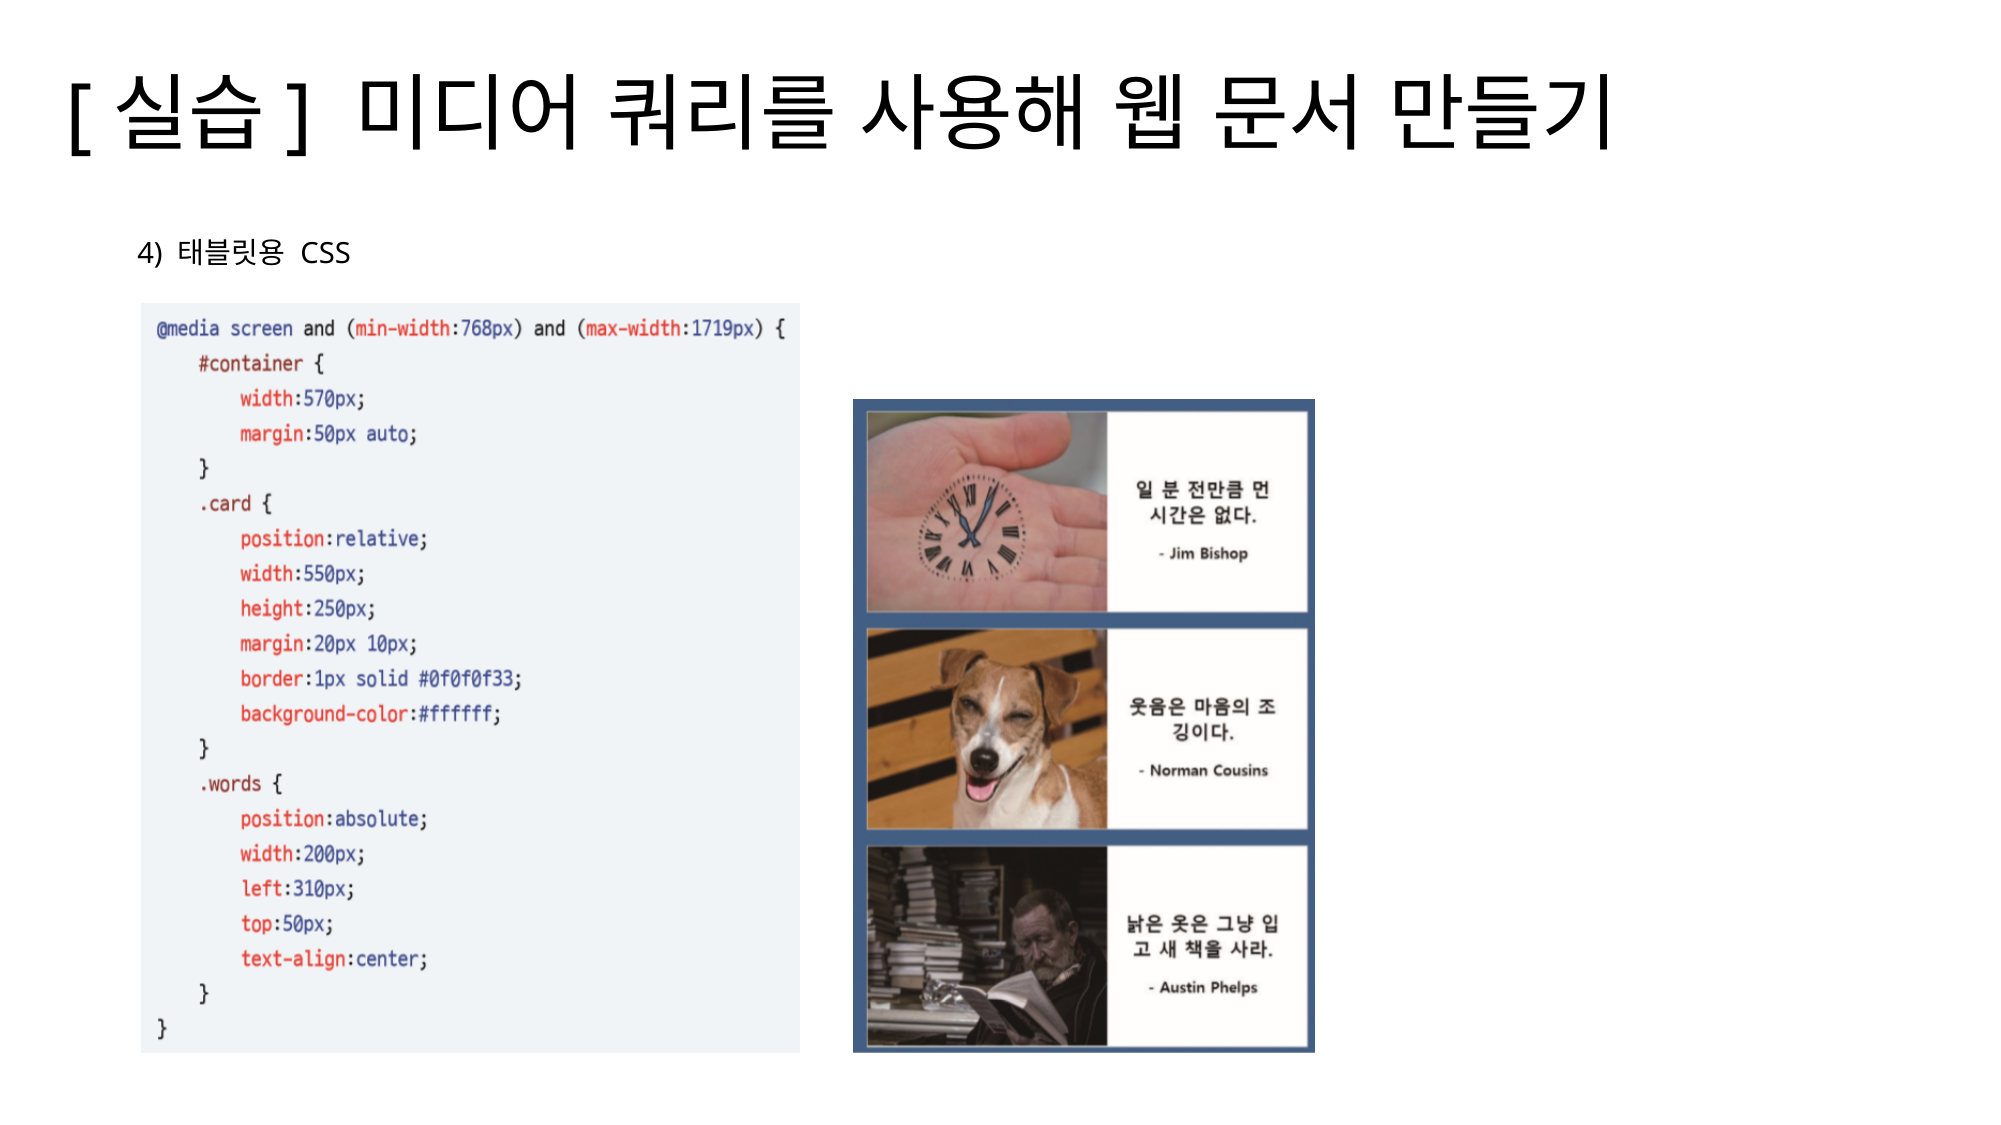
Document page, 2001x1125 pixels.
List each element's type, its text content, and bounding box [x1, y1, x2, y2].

picture [853, 399, 1315, 1053]
text_box 4) 태블릿용 CSS [122, 209, 800, 277]
picture [140, 303, 800, 1053]
text_box [실습] 미디어 쿼리를 사용해 웹 문서 만들기 [50, 52, 1750, 168]
